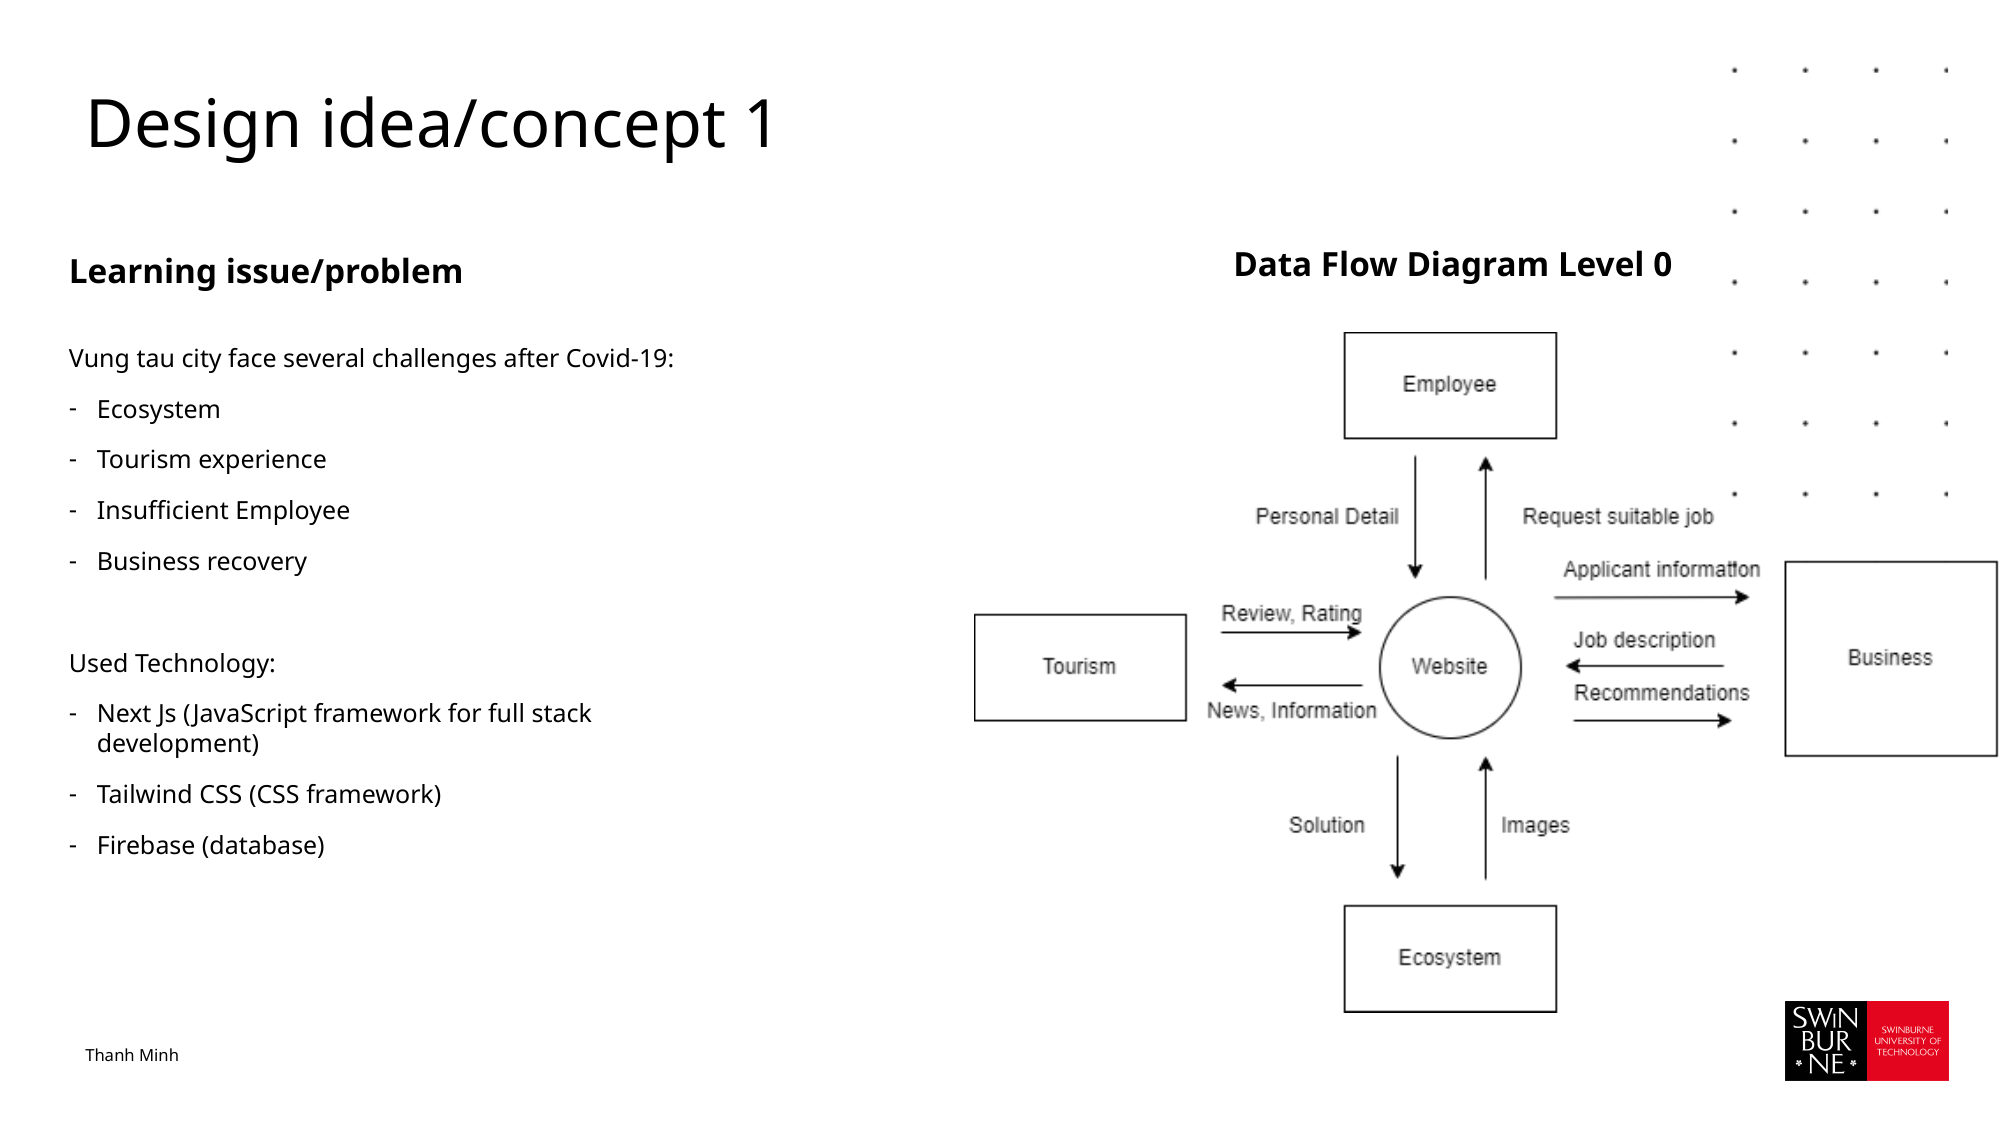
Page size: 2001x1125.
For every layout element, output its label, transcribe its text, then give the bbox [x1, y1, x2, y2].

list Learning issue/problem [54, 247, 1644, 333]
list Thanh Minh [70, 1039, 899, 1081]
text_box Vung tau city face several challenges after Covid-19: Ecosystem Tourism experience Insufficient Employee Business recovery Used Technology: Next Js (JavaScript framework for full stack development) Tailwind CSS (CSS framework) Firebase (database) [54, 335, 776, 973]
text_box Data Flow Diagram Level 0 [1218, 240, 1799, 326]
picture [974, 332, 2000, 1081]
title Design idea/concept 1 [70, 73, 1660, 170]
